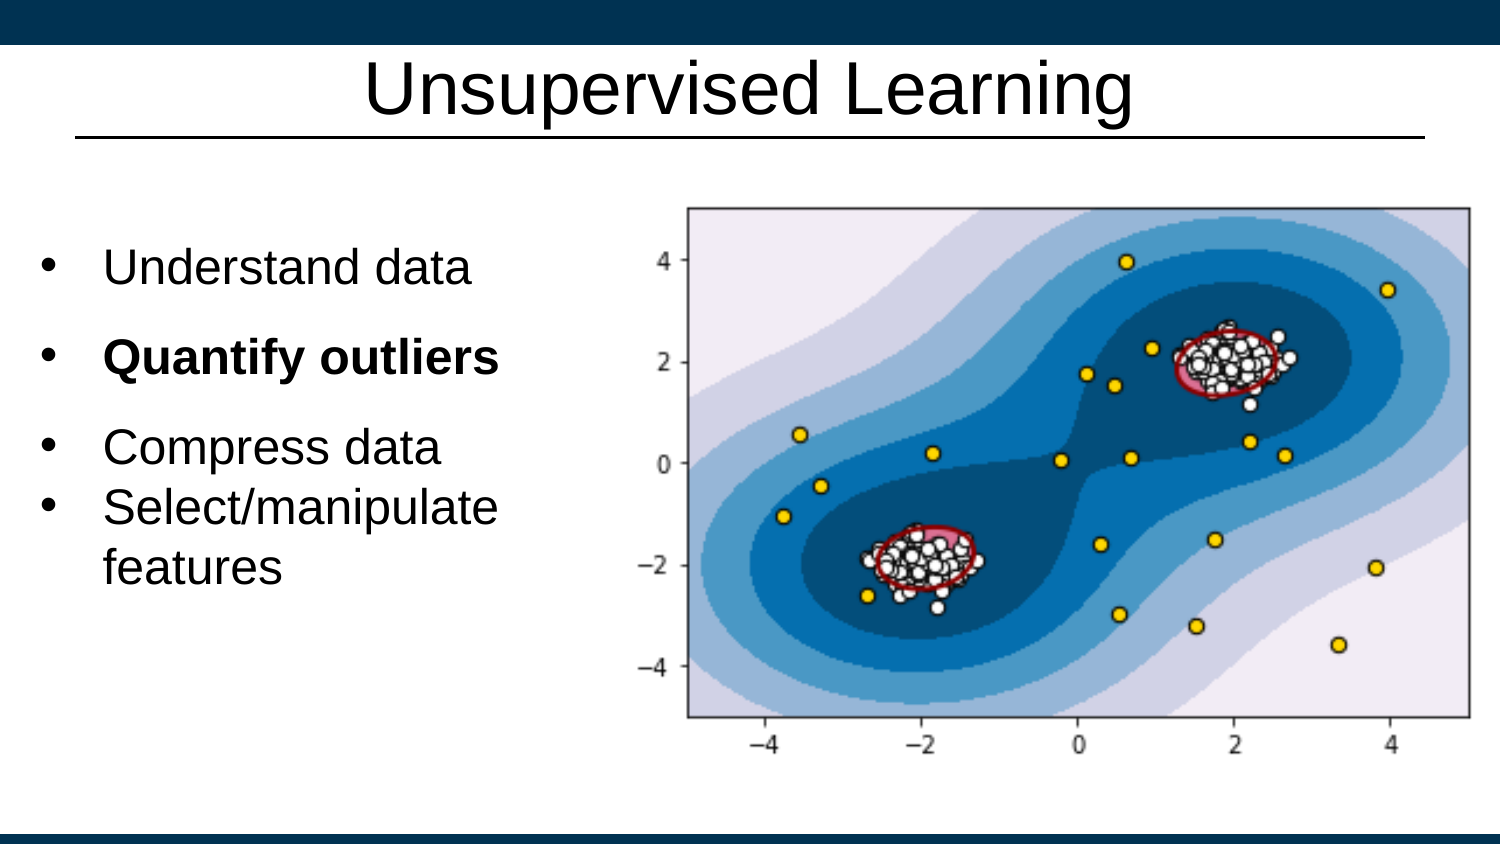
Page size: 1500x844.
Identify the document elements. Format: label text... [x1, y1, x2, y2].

picture [620, 194, 1484, 773]
title Unsupervised Learning [75, 37, 1425, 132]
list Understand data Quantify outliers Compress data Select/manipulate features [12, 196, 571, 754]
